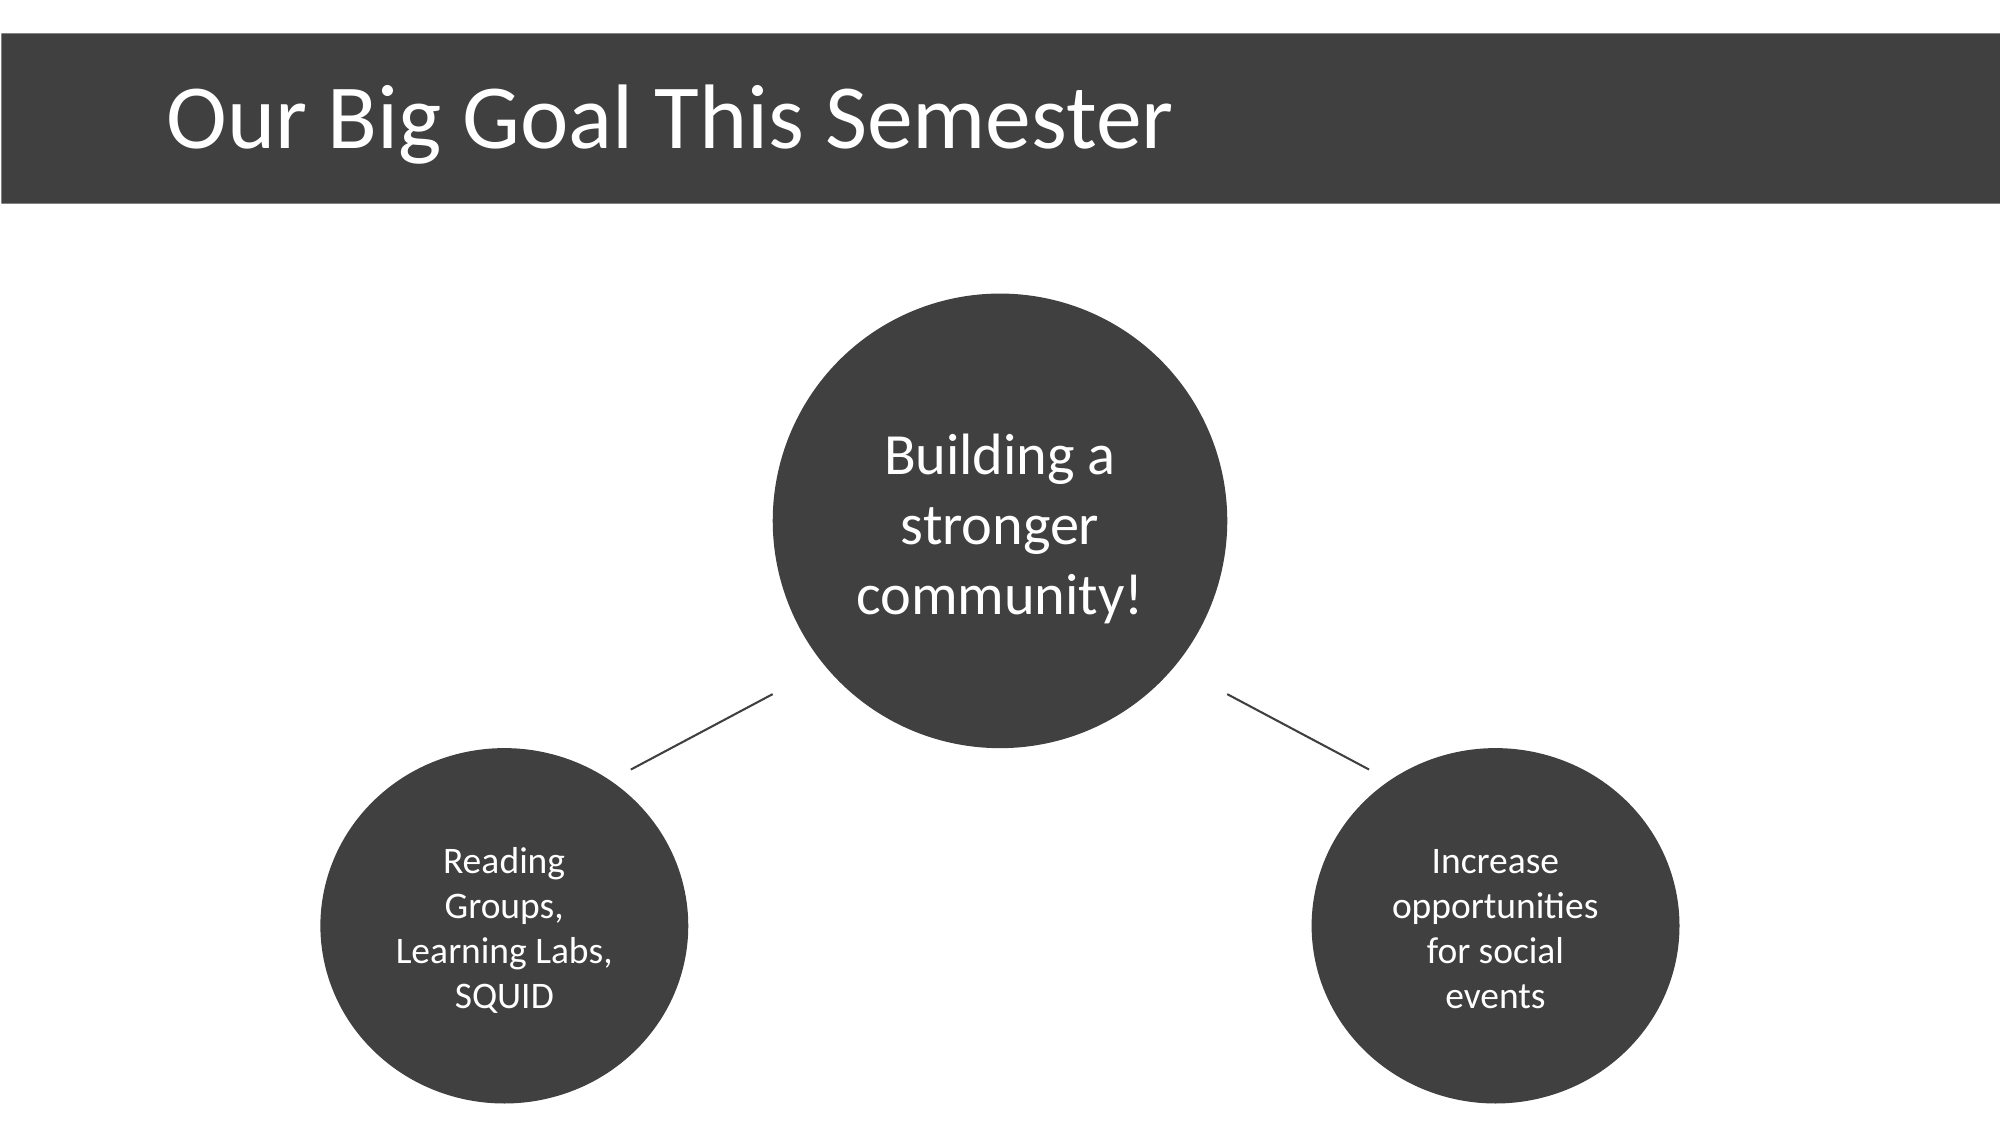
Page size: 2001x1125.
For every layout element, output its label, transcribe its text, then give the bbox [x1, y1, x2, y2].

text_box Building a stronger community! [772, 293, 1228, 749]
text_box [1226, 693, 1370, 770]
text_box Reading Groups, Learning Labs, SQUID [320, 748, 689, 1104]
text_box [630, 693, 773, 770]
text_box Increase opportunities for social events [1311, 748, 1680, 1104]
text_box Our Big Goal This Semester [1, 33, 2000, 204]
